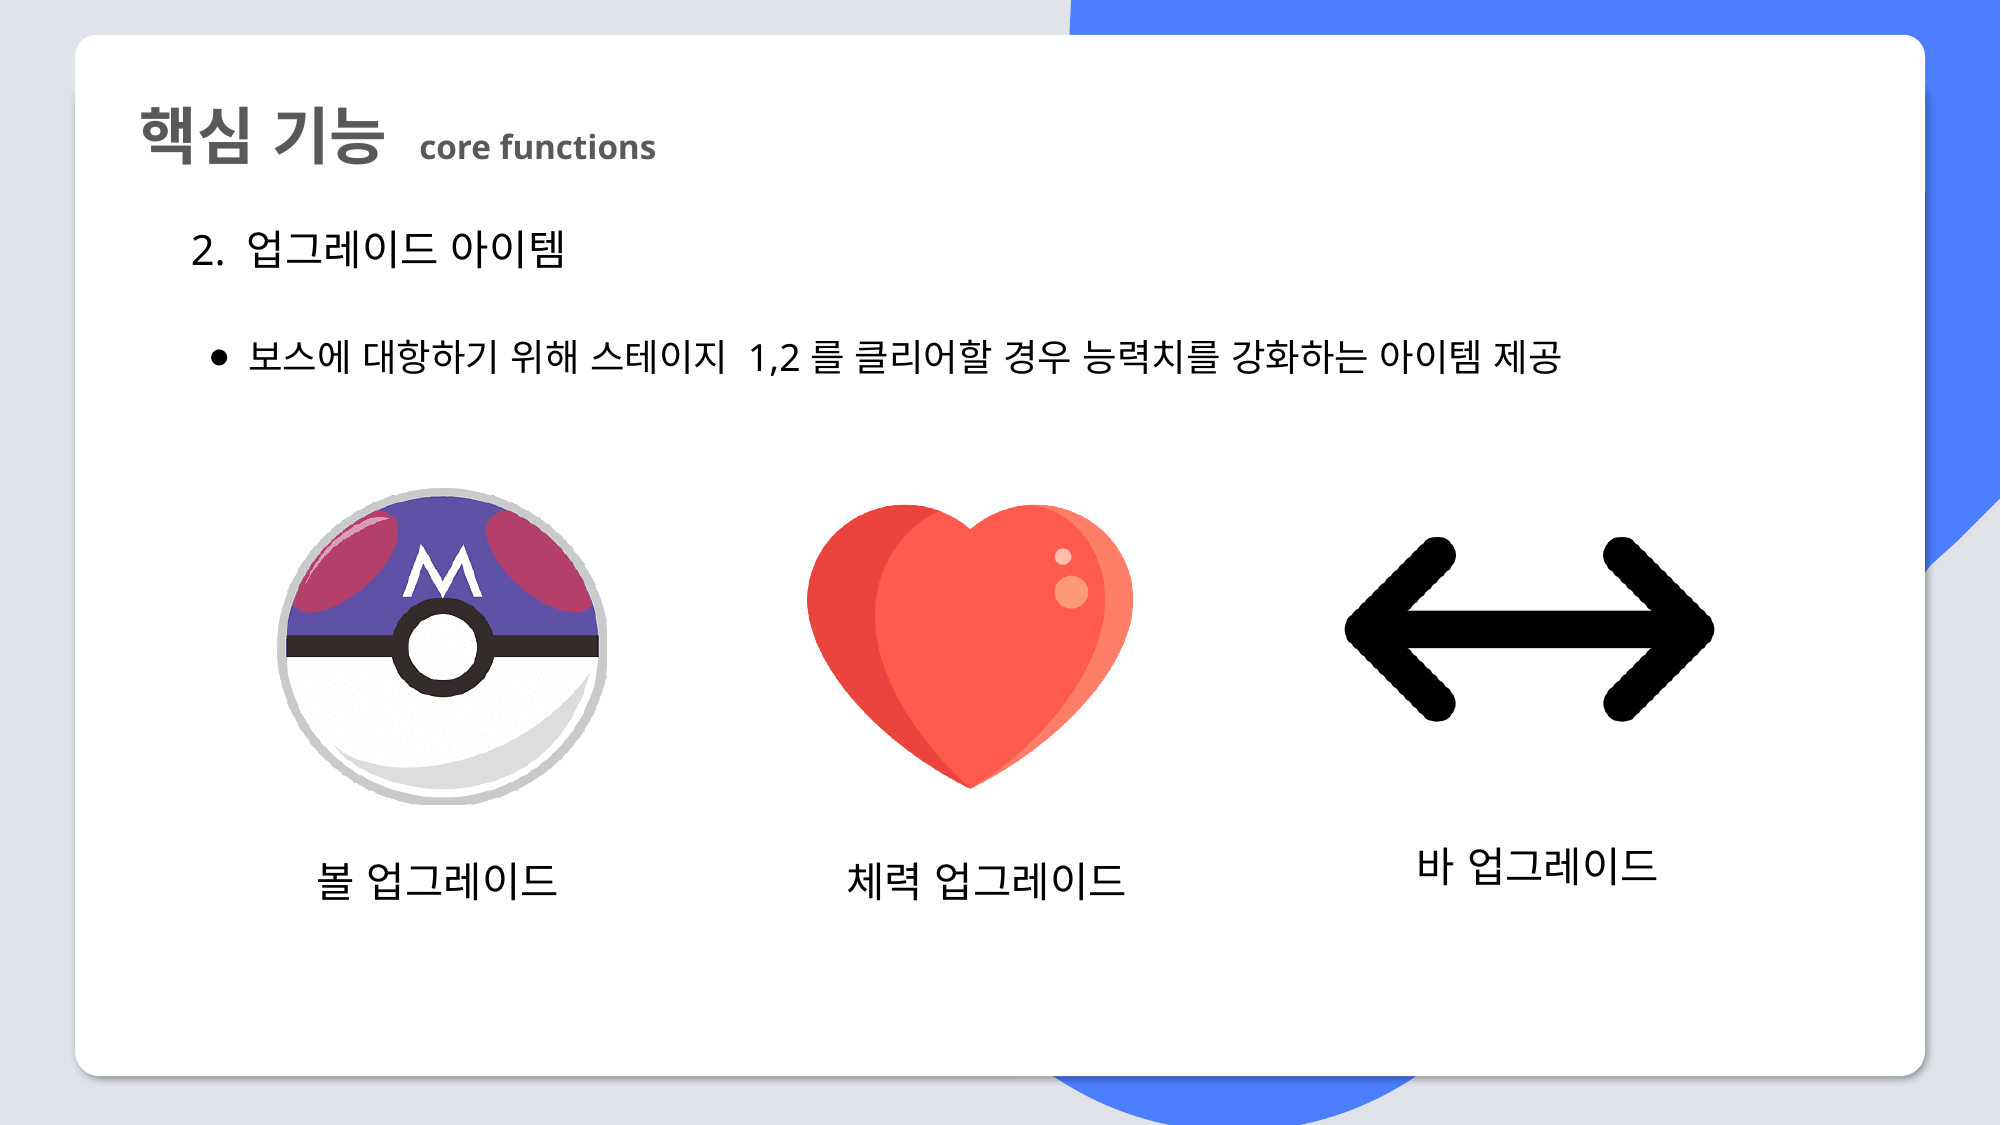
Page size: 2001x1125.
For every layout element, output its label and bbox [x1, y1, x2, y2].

text_box [807, 488, 1144, 909]
text_box [1068, 0, 2000, 565]
text_box [74, 34, 1925, 1077]
text_box [1307, 407, 1751, 893]
text_box [277, 488, 631, 909]
text_box [1065, 1085, 1405, 1125]
